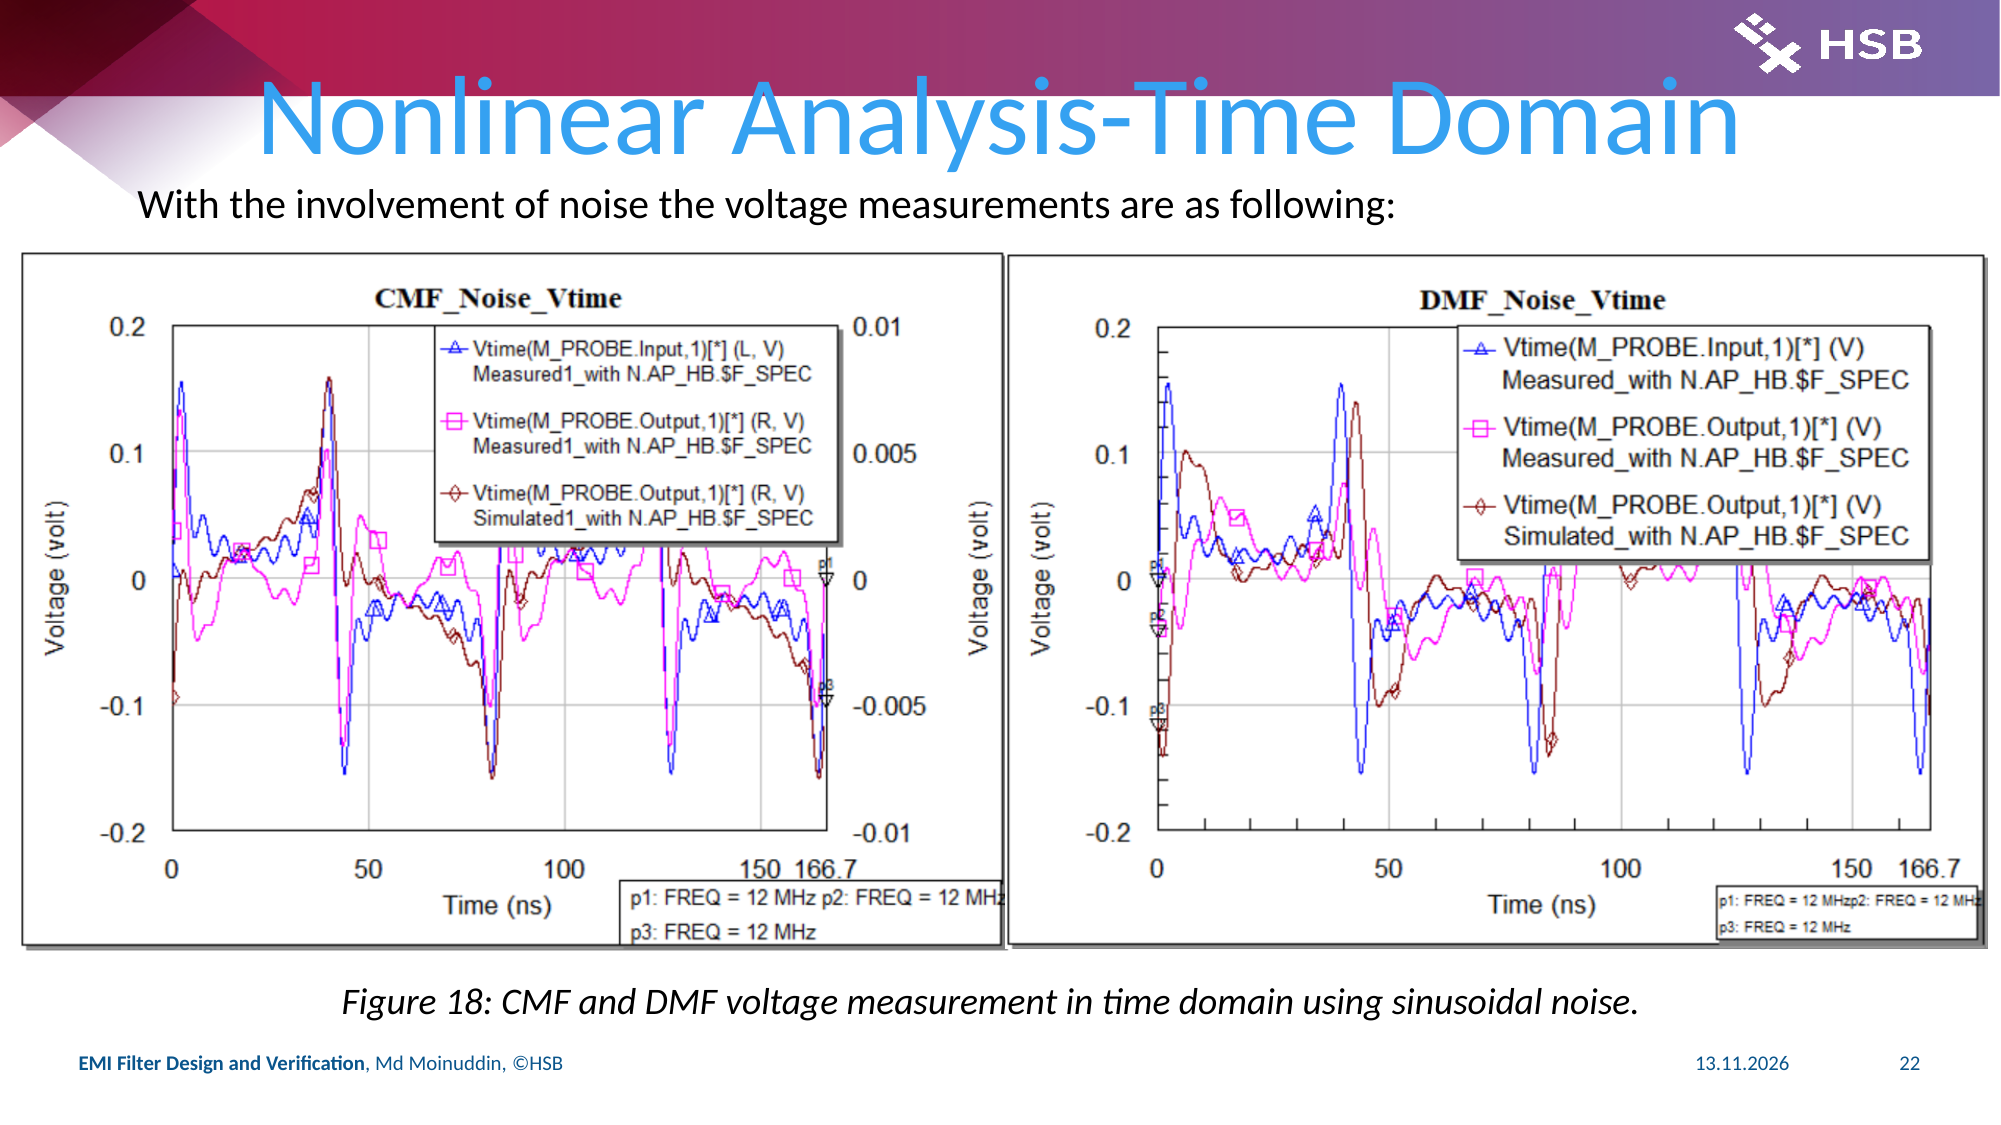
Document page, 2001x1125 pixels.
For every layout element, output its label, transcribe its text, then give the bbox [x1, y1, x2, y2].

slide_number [1622, 1048, 1790, 1077]
picture [0, 0, 2000, 1125]
text_box Figure 18: CMF and DMF voltage measurement in time domain using sinusoidal noise. [326, 969, 1693, 1030]
footer EMI Filter Design and Verification, Md Moinuddin, ©HSB [78, 1048, 1567, 1077]
list With the involvement of noise the voltage measurements are as following: [137, 176, 1921, 250]
title Nonlinear Analysis-Time Domain [78, 42, 1921, 173]
slide_number 22 [1834, 1048, 1921, 1077]
